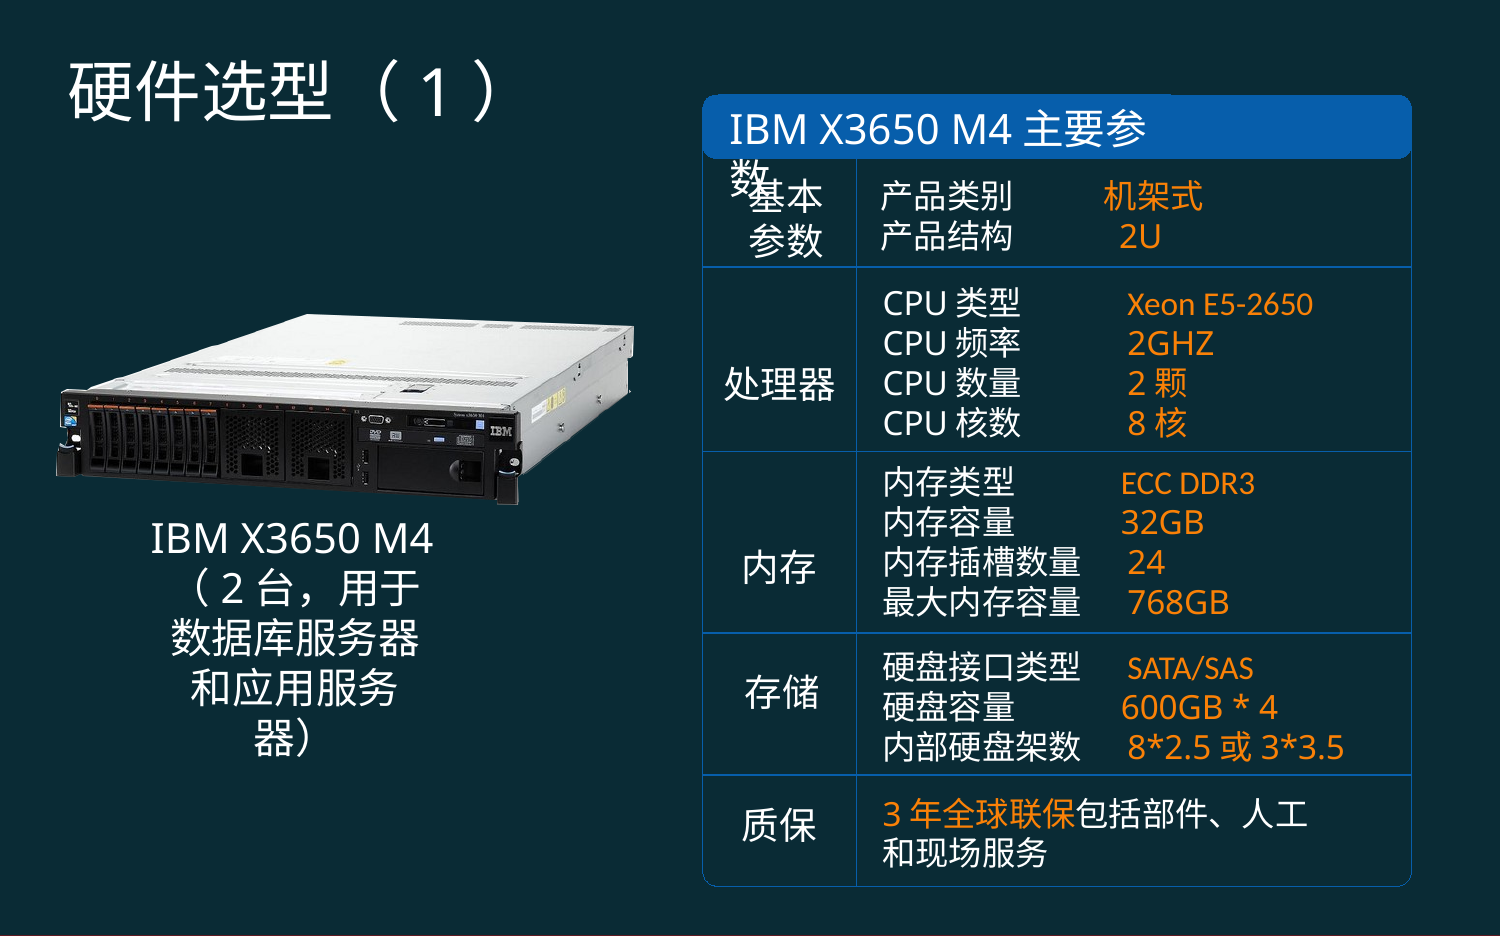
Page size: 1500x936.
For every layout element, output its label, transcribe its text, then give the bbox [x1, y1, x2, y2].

text_box [857, 268, 1412, 451]
text_box [702, 452, 856, 632]
text_box 硬件选型（1） [53, 42, 1353, 138]
text_box 3年全球联保包括部件、人工和现场服务 [867, 785, 1329, 880]
text_box IBM X3650 M4主要参数 [714, 95, 1199, 210]
text_box IBM X3650 M4 （2台，用于数据库服务器和应用服务器） [135, 505, 455, 770]
text_box [857, 776, 1412, 887]
text_box 硬盘接口类型 SATA/SAS 硬盘容量 600GB * 4 内部硬盘架数 8*2.5或3*3.5 [867, 638, 1412, 774]
text_box [702, 268, 856, 451]
text_box [702, 634, 856, 774]
text_box 内存类型 ECC DDR3 内存容量 32GB 内存插槽数量 24 最大内存容量 768GB [867, 453, 1329, 629]
text_box 基本 参数 [714, 165, 856, 266]
text_box [1199, 95, 1412, 159]
text_box 产品类别 机架式 产品结构 2U [865, 168, 1245, 263]
text_box [702, 147, 714, 266]
text_box [857, 452, 1412, 633]
text_box [858, 149, 1412, 266]
text_box 质保 [707, 794, 851, 855]
text_box 存储 [710, 661, 854, 722]
text_box [702, 95, 714, 159]
text_box [702, 776, 856, 887]
text_box 内存 [707, 536, 851, 596]
text_box CPU类型 Xeon E5-2650 CPU频率 2GHZ CPU数量 2颗 CPU核数 8核 [867, 274, 1329, 449]
text_box [857, 634, 1412, 774]
picture [56, 314, 656, 505]
text_box 处理器 [707, 353, 852, 414]
